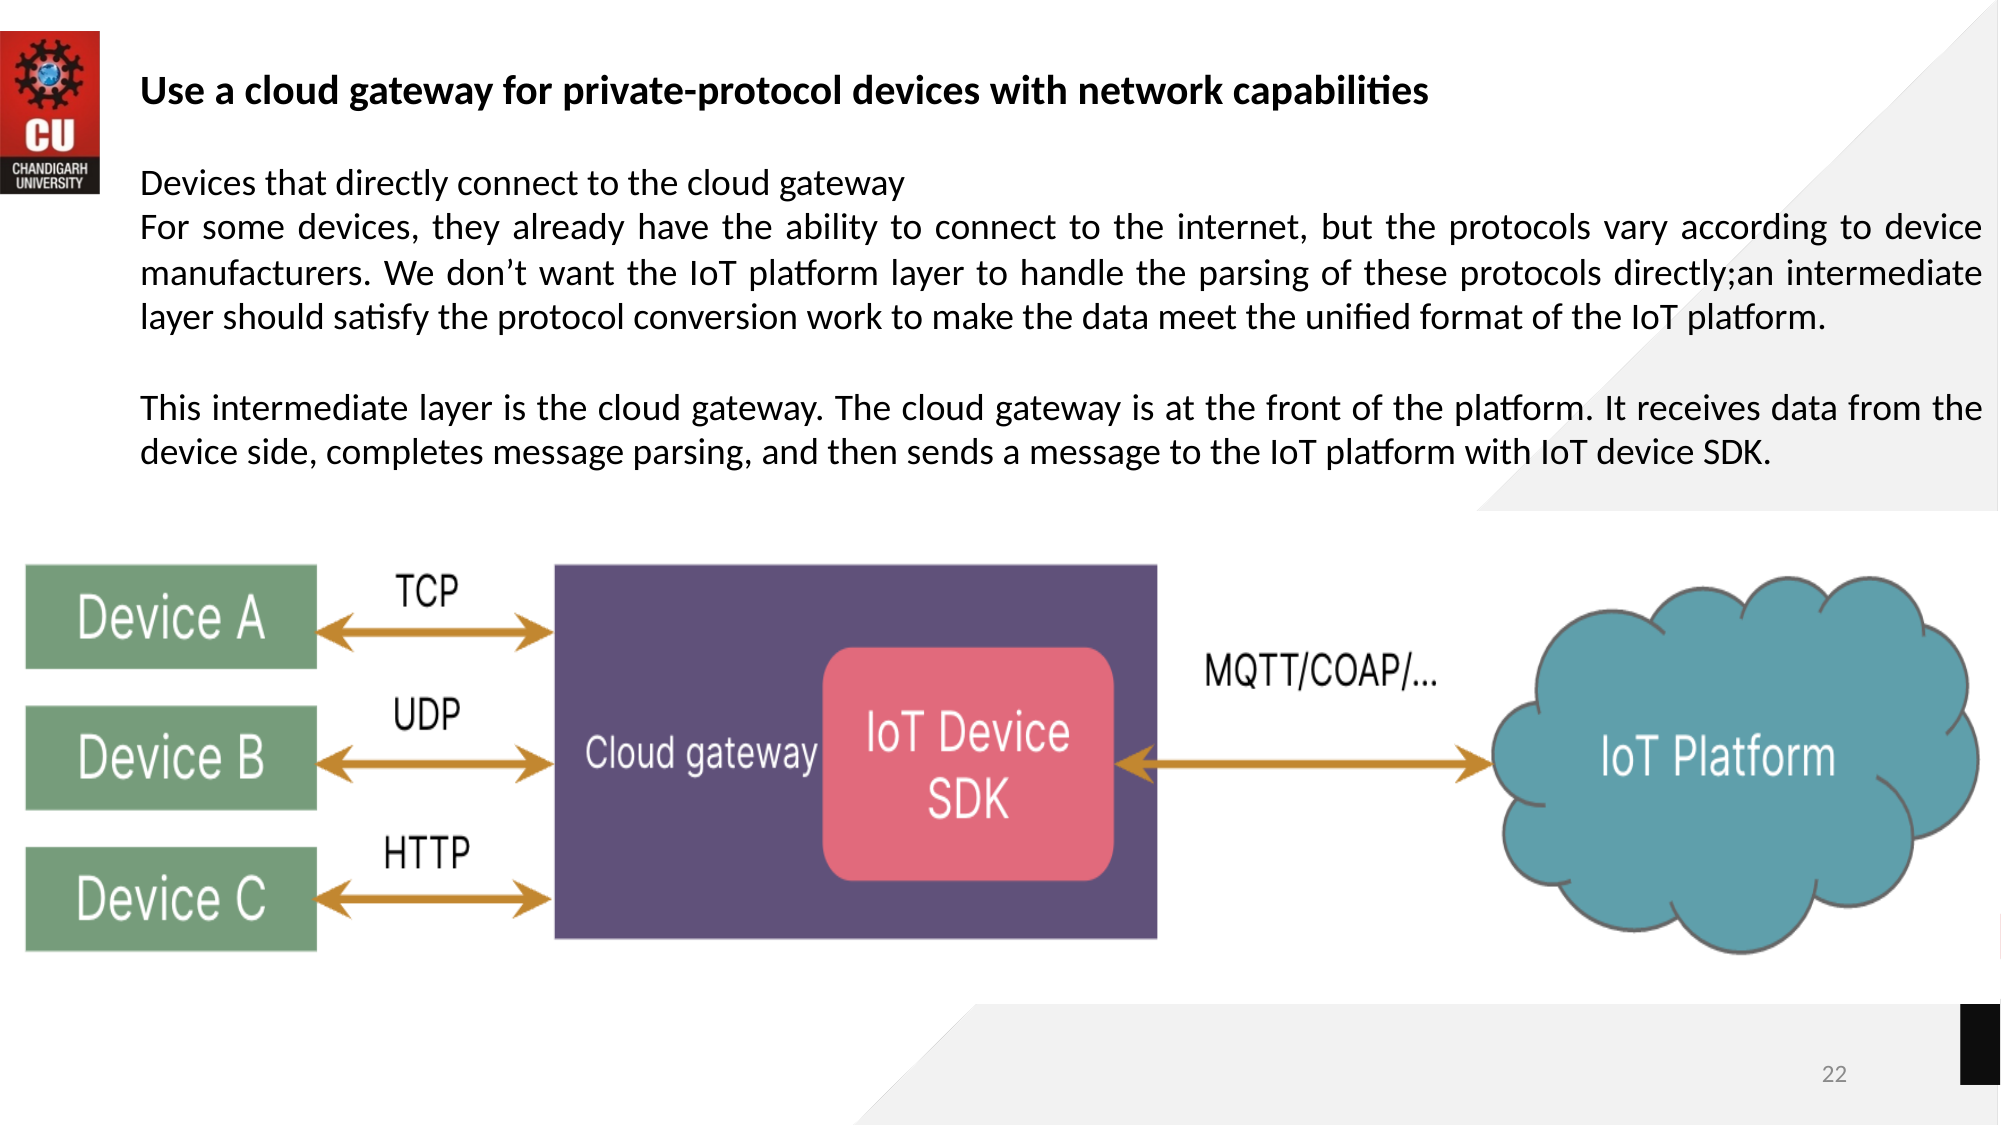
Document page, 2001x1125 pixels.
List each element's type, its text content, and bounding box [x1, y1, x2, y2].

picture [0, 0, 2001, 1125]
text_box Use a cloud gateway for private-protocol devices with network capabilities Devices that directly connect to the cloud gateway For some devices, they already have the ability to connect to the internet, but the protocols vary according to device manufacturers. We don’t want the IoT platform layer to handle the parsing of these protocols directly;an intermediate layer should satisfy the protocol conversion work to make the data meet the unified format of the IoT platform. This intermediate layer is the cloud gateway. The cloud gateway is at the front of the platform. It receives data from the device side, completes message parsing, and then sends a message to the IoT platform with IoT device SDK. [125, 55, 2000, 480]
slide_number 22 [1412, 1042, 1863, 1103]
